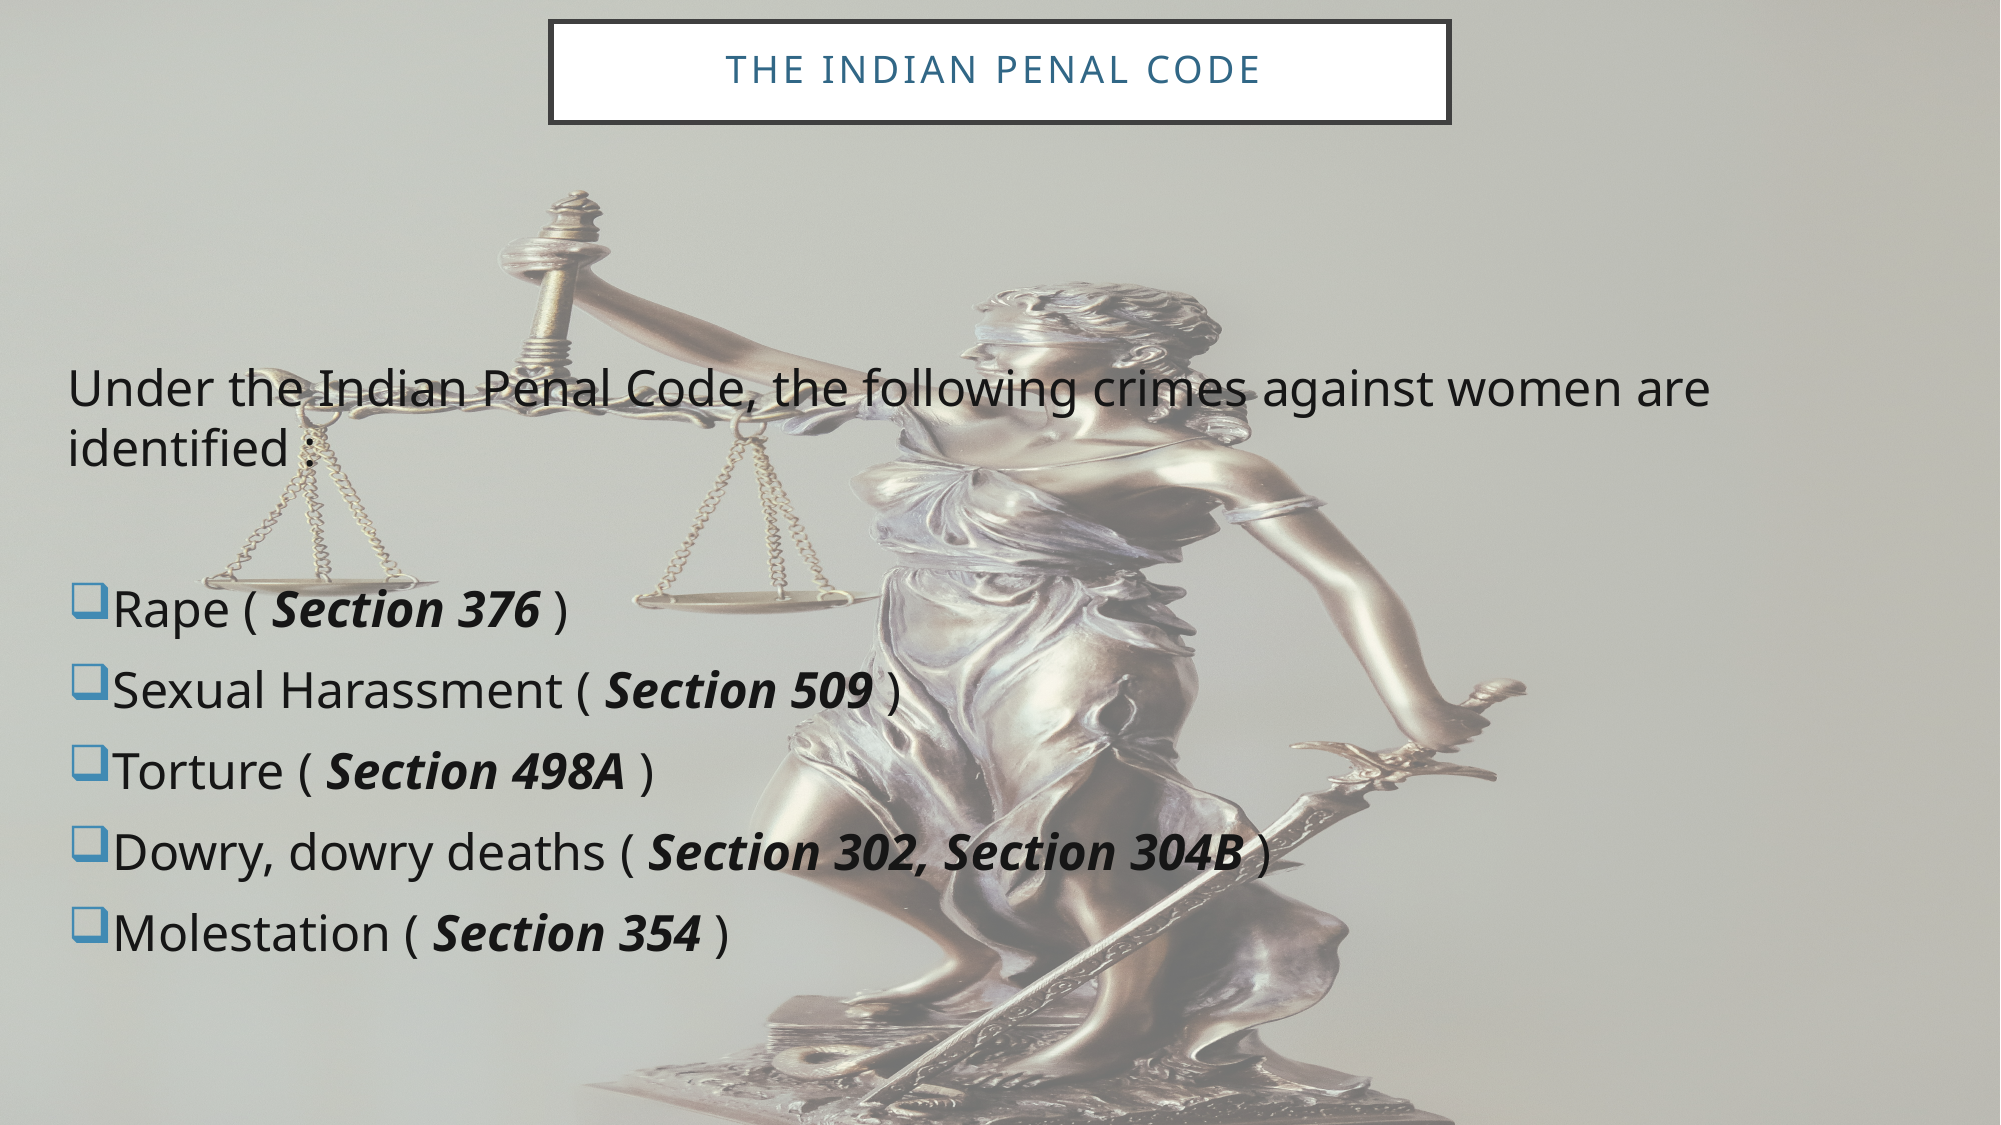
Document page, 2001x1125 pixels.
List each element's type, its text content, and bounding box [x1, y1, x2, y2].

title The Indian penal code [548, 19, 1452, 125]
list Under the Indian Penal Code, the following crimes against women are identified : Rape ( Section 376 ) Sexual Harassment ( Section 509 ) Torture ( Section 498A ) Dowry, dowry deaths ( Section 302, Section 304B ) Molestation ( Section 354 ) [52, 348, 1948, 1078]
